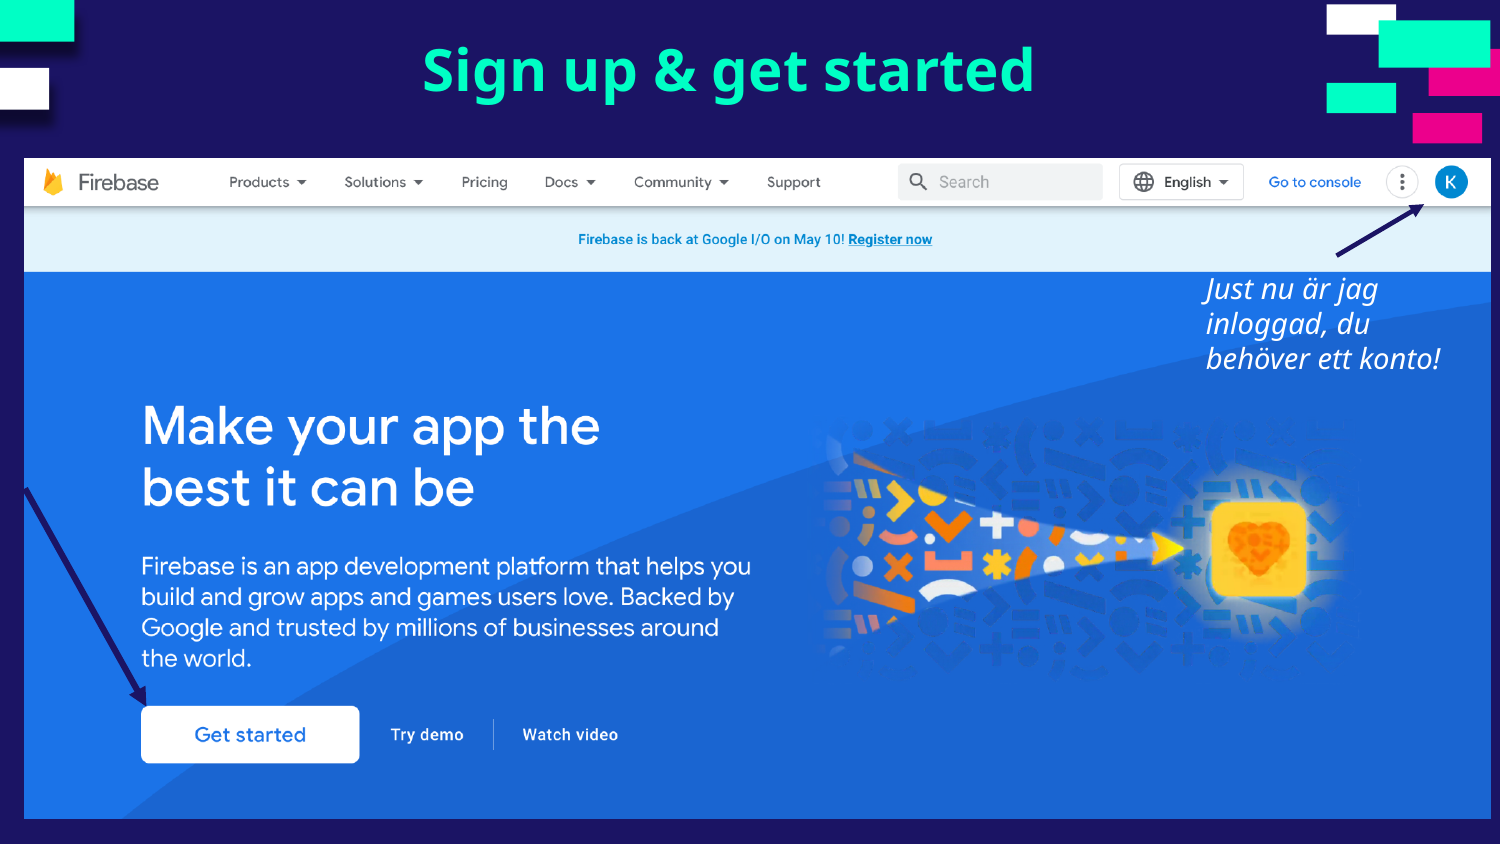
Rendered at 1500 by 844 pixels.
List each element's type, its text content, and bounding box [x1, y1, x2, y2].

text_box [1428, 48, 1500, 96]
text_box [24, 488, 147, 707]
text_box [1336, 203, 1425, 256]
text_box [1326, 82, 1397, 114]
text_box [0, 67, 50, 110]
picture [24, 158, 1491, 819]
text_box [1378, 20, 1491, 68]
title Sign up & get started [322, 17, 1137, 128]
text_box [1412, 113, 1483, 144]
text_box [0, 0, 75, 42]
text_box [1326, 4, 1397, 35]
